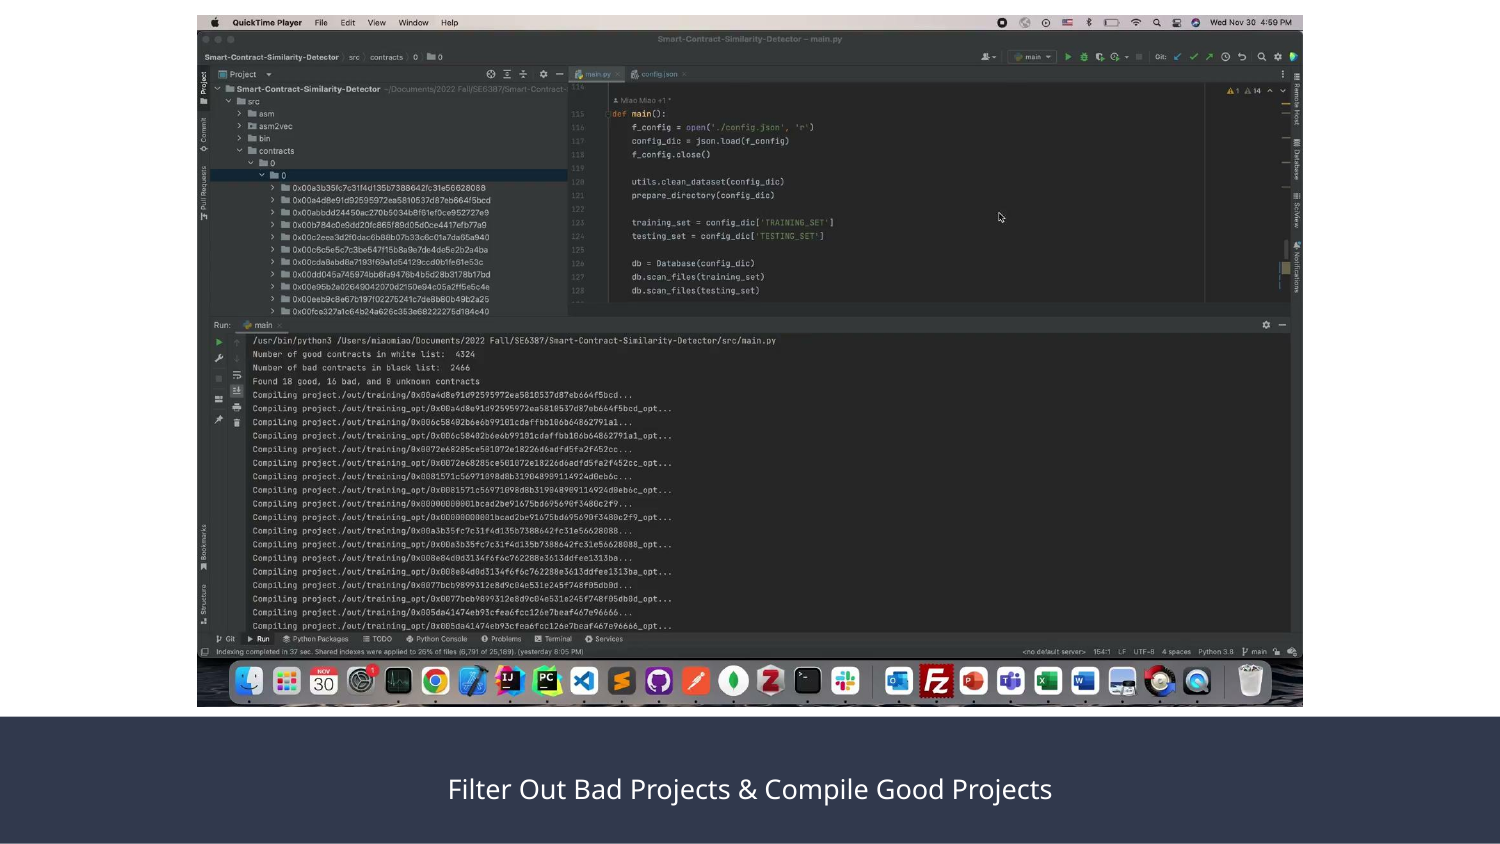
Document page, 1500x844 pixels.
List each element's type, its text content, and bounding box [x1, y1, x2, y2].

picture [197, 15, 1303, 707]
list Filter Out Bad Projects & Compile Good Projects [25, 750, 1475, 827]
